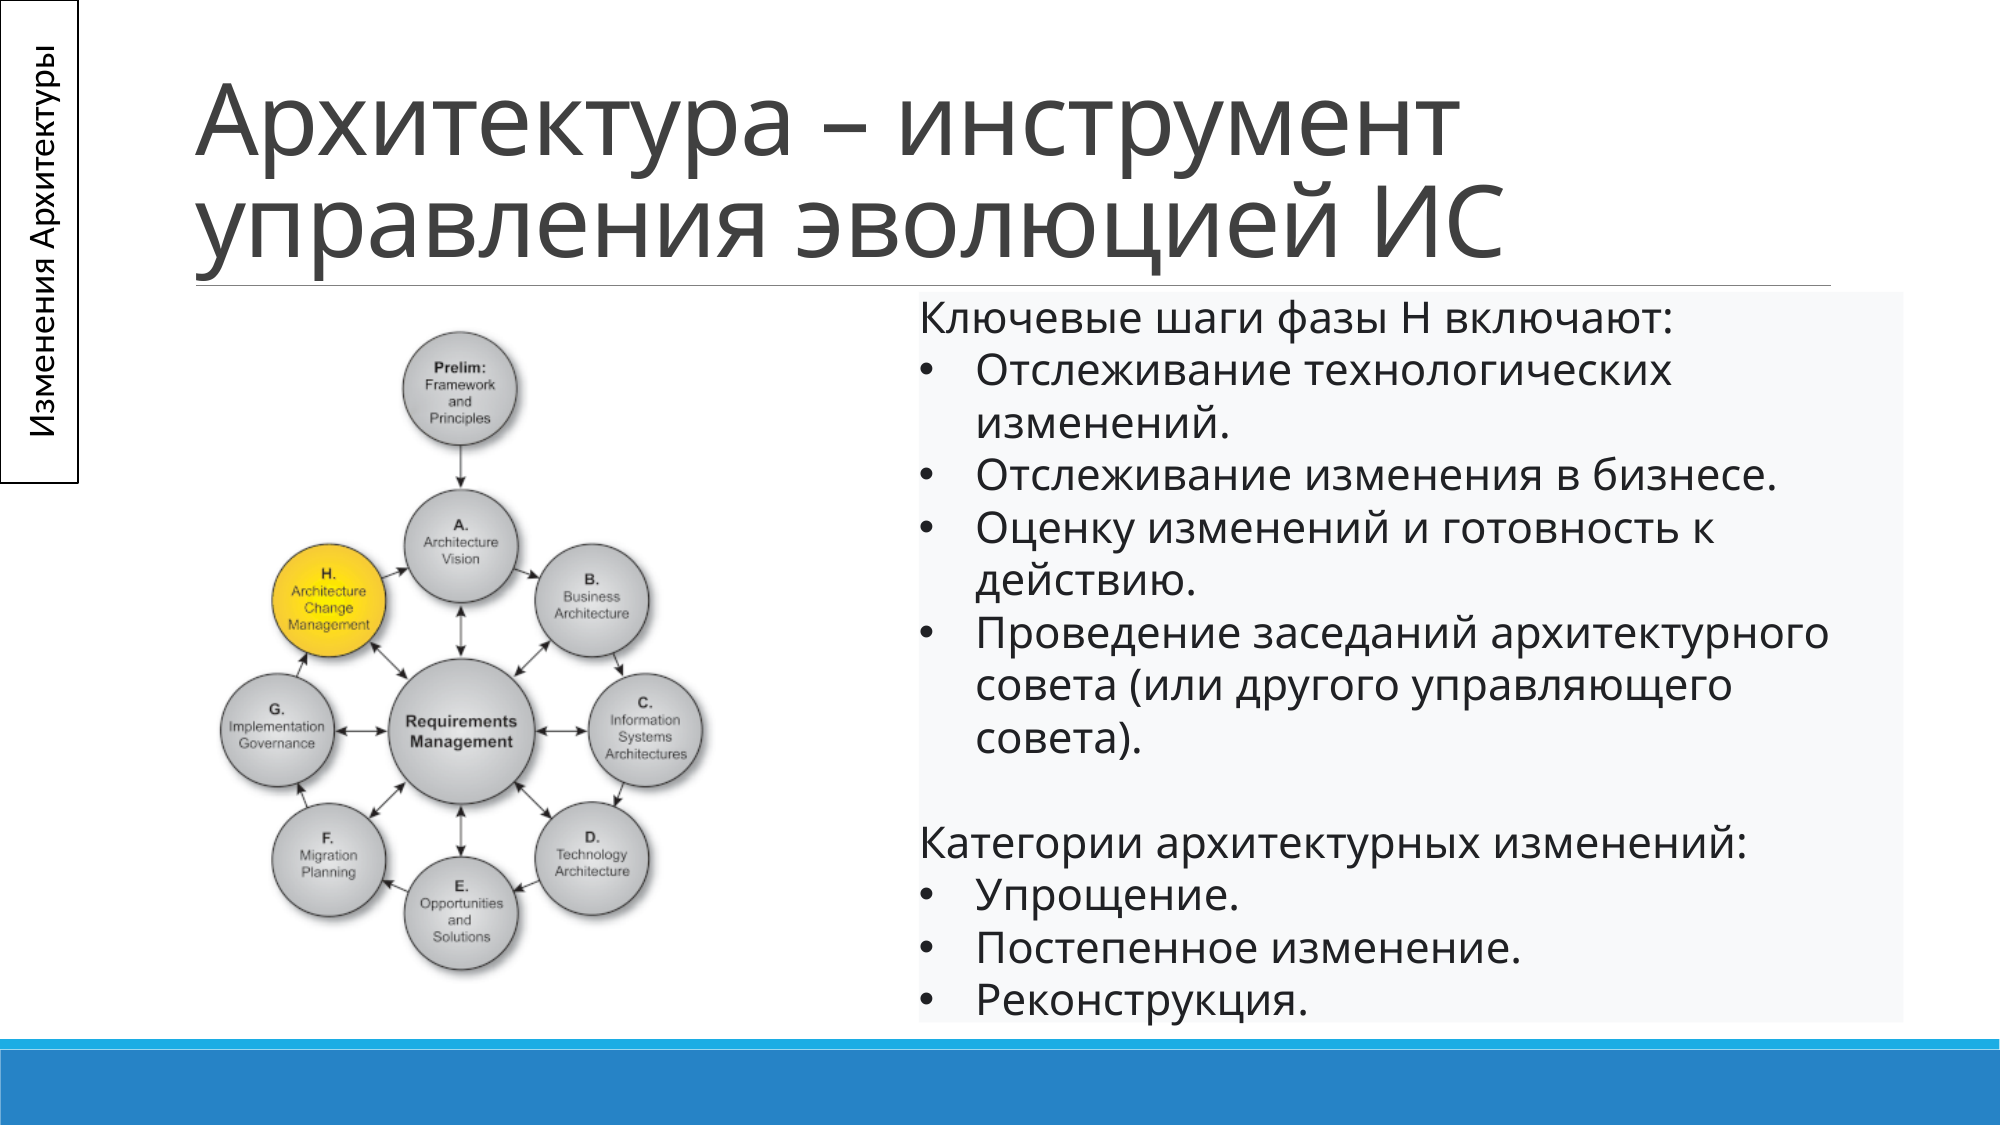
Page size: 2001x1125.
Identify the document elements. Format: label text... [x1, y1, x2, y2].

text_box Изменения Архитектуры [0, 0, 79, 484]
picture [215, 326, 716, 985]
title Архитектура – инструмент управления эволюцией ИС [180, 47, 1830, 285]
text_box Ключевые шаги фазы H включают: Отслеживание технологических изменений. Отслеживание изменения в бизнесе. Оценку изменений и готовность к действию. Проведение заседаний архитектурного совета (или другого управляющего совета). Категории архитектурных изменений: Упрощение. Постепенное изменение. Реконструкция. [918, 291, 1904, 1023]
